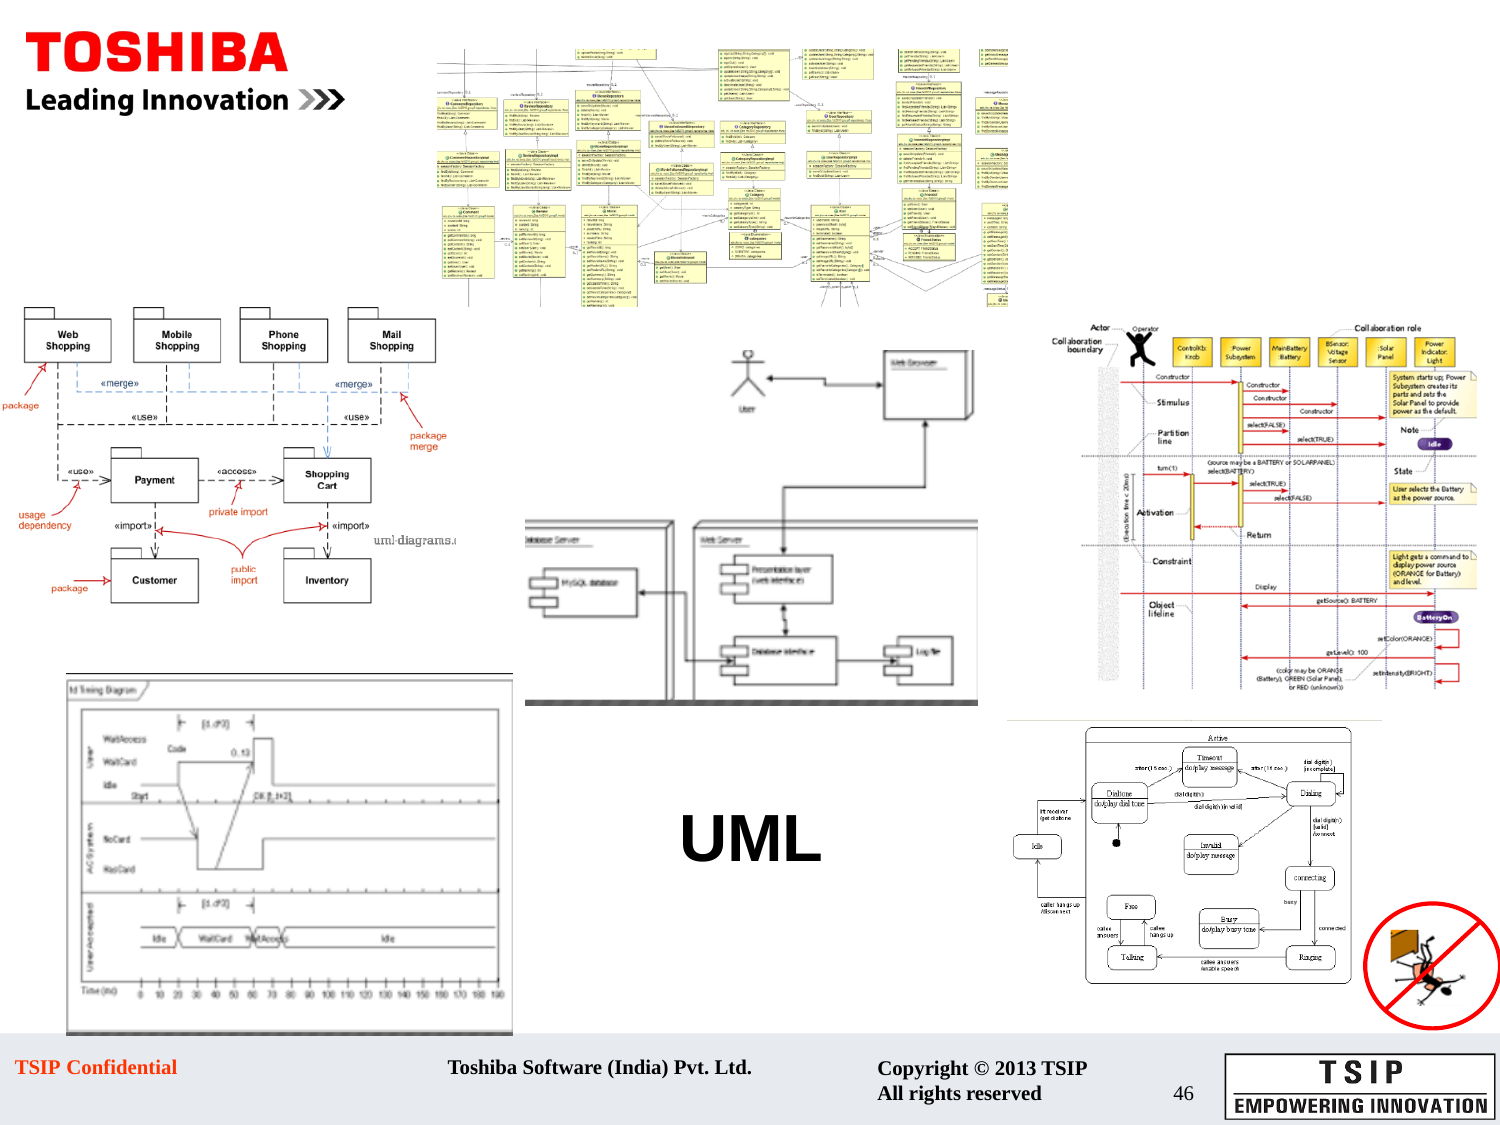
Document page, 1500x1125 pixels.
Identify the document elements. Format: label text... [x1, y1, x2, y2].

picture [26, 31, 345, 116]
text_box [1485, 926, 1500, 1005]
picture [0, 49, 1008, 605]
picture [524, 350, 979, 707]
text_box [1397, 1019, 1469, 1029]
picture [1007, 718, 1382, 991]
picture [66, 673, 513, 1036]
picture [1049, 315, 1477, 693]
picture [1224, 1053, 1496, 1120]
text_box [1384, 921, 1481, 1011]
text_box [1388, 903, 1479, 920]
text_box UML [664, 787, 839, 883]
